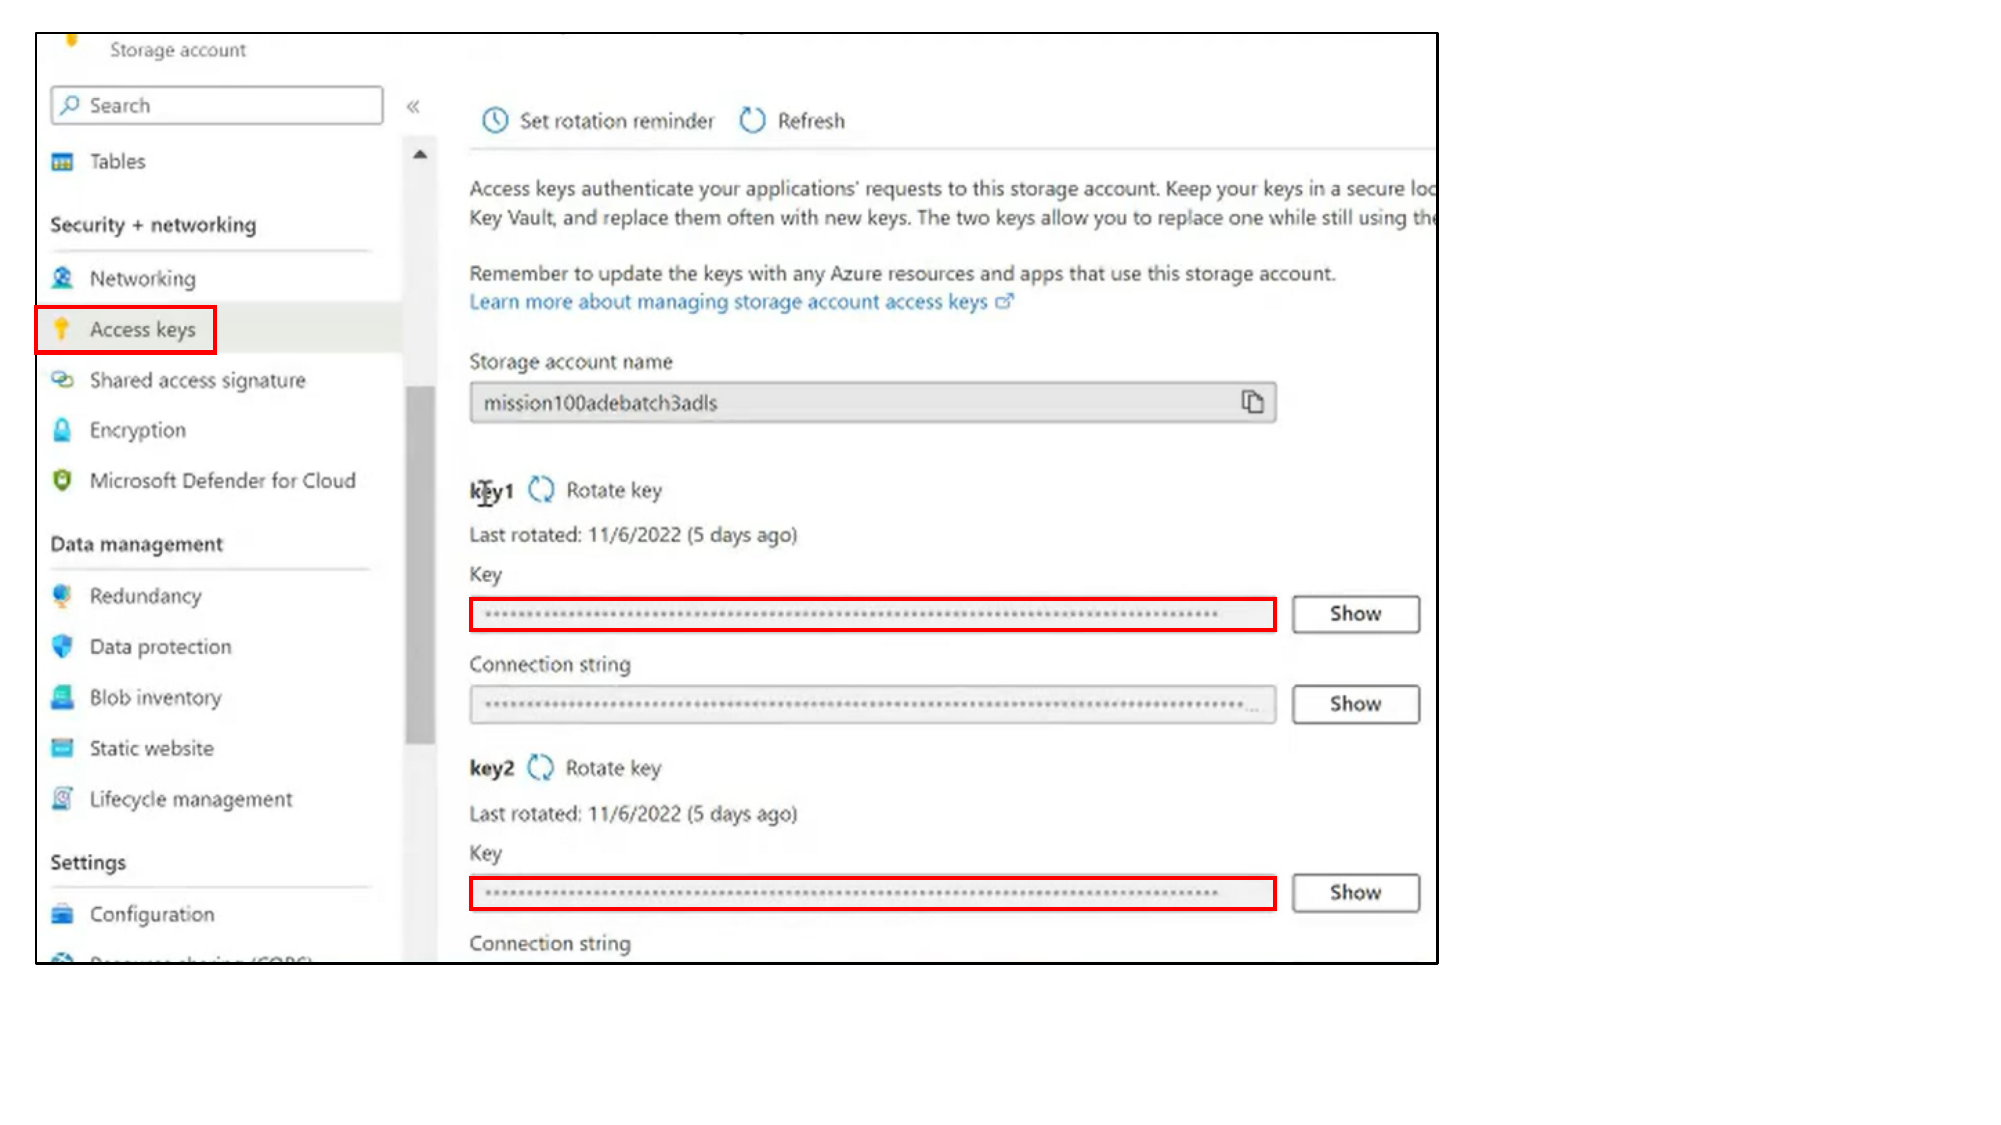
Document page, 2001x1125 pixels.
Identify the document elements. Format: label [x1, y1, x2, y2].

picture [37, 34, 1437, 963]
